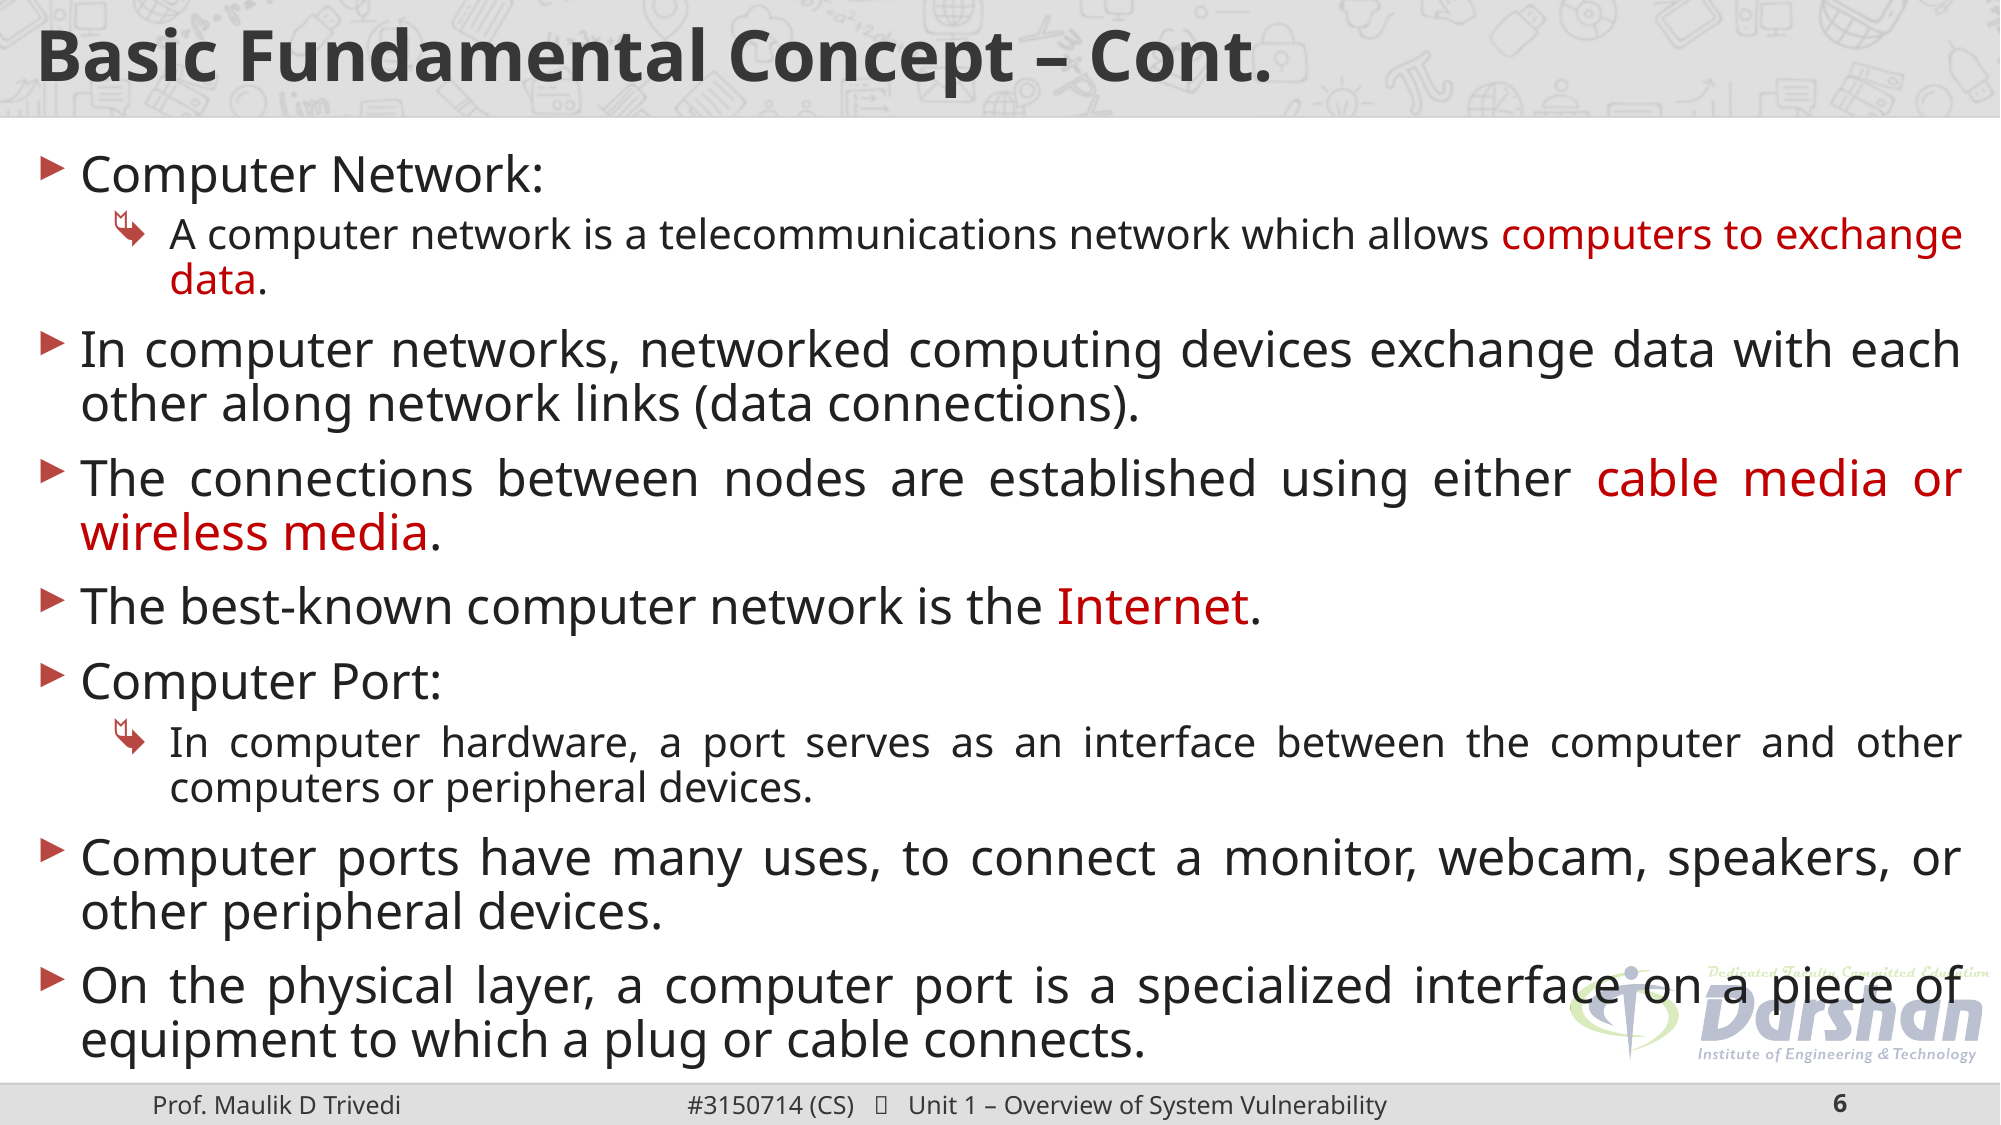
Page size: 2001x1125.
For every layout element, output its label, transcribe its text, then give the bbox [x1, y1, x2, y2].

title Basic Fundamental Concept – Cont. [0, 0, 2000, 117]
list Computer Network: A computer network is a telecommunications network which allows computers to exchange data. In computer networks, networked computing devices exchange data with each other along network links (data connections). The connections between nodes are established using either cable media or wireless media. The best-known computer network is the Internet. Computer Port: In computer hardware, a port serves as an interface between the computer and other computers or peripheral devices. Computer ports have many uses, to connect a monitor, webcam, speakers, or other peripheral devices. On the physical layer, a computer port is a specialized interface on a piece of equipment to which a plug or cable connects. [21, 141, 1979, 1059]
